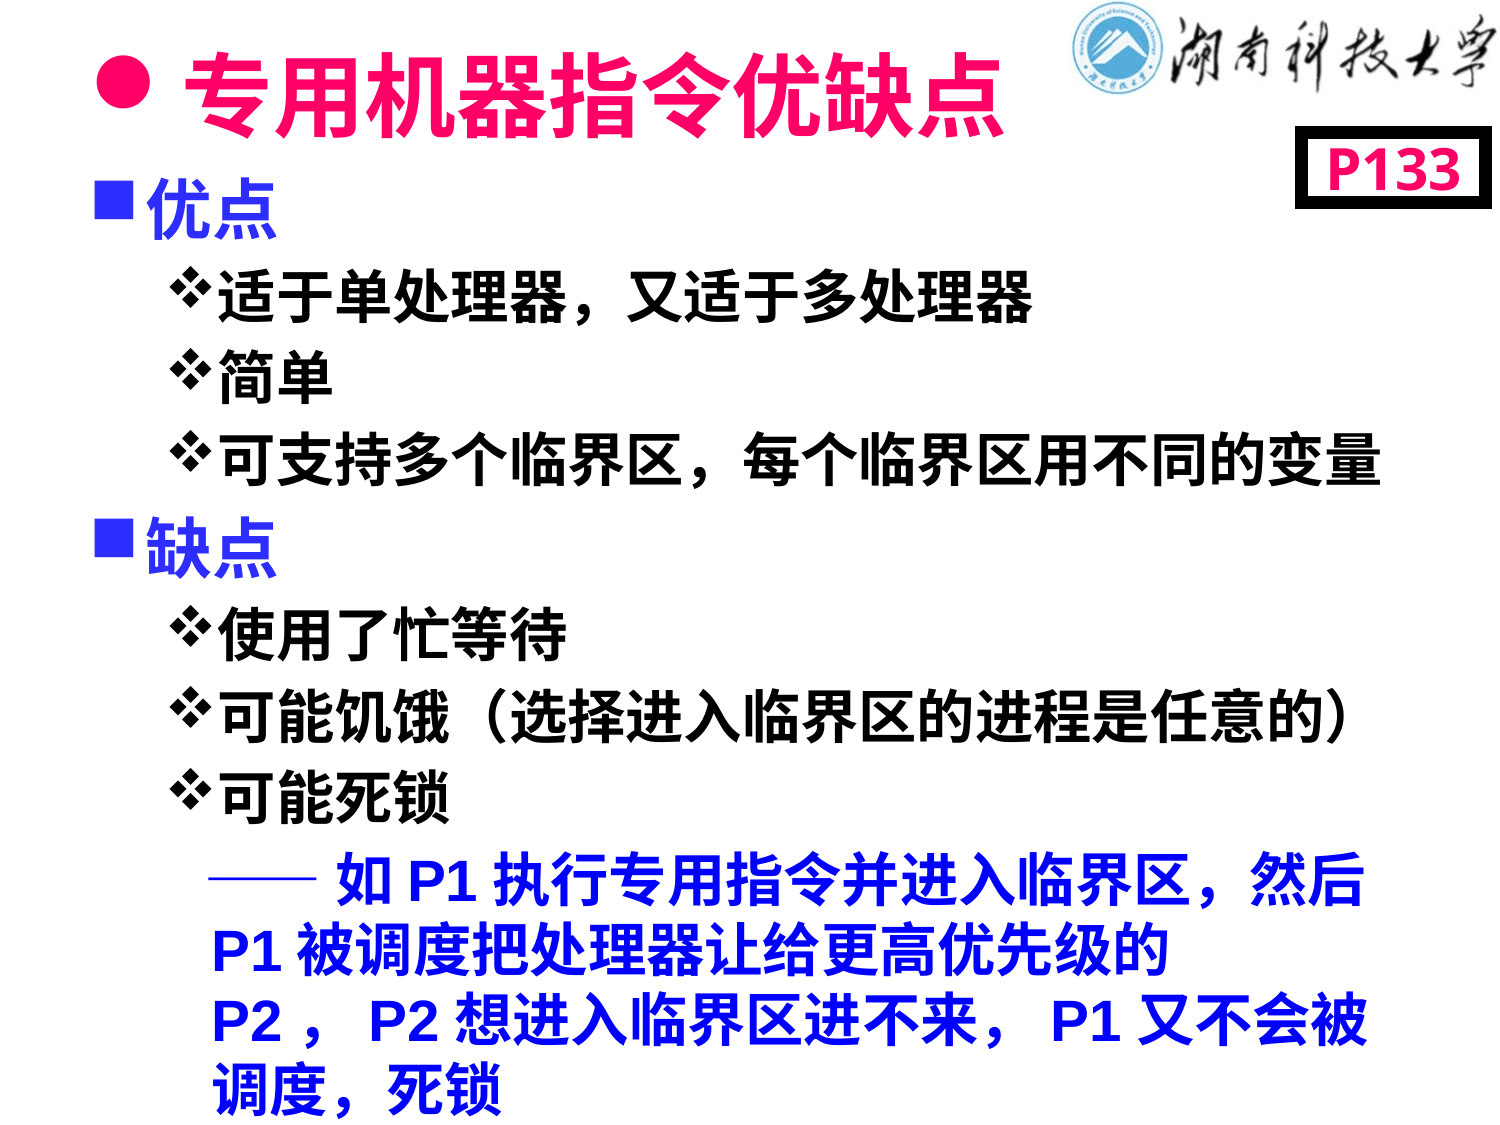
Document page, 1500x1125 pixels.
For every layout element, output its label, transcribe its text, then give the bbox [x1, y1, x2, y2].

list 优点 适于单处理器，又适于多处理器 简单 可支持多个临界区，每个临界区用不同的变量 缺点 使用了忙等待 可能饥饿（选择进入临界区的进程是任意的） 可能死锁 ——如P1执行专用指令并进入临界区，然后P1被调度把处理器让给更高优先级的P2，P2想进入临界区进不来，P1又不会被调度，死锁 [74, 160, 1426, 1099]
title 专用机器指令优缺点 [74, 0, 1426, 160]
picture [1426, 0, 1500, 97]
text_box P133 [1301, 132, 1486, 203]
